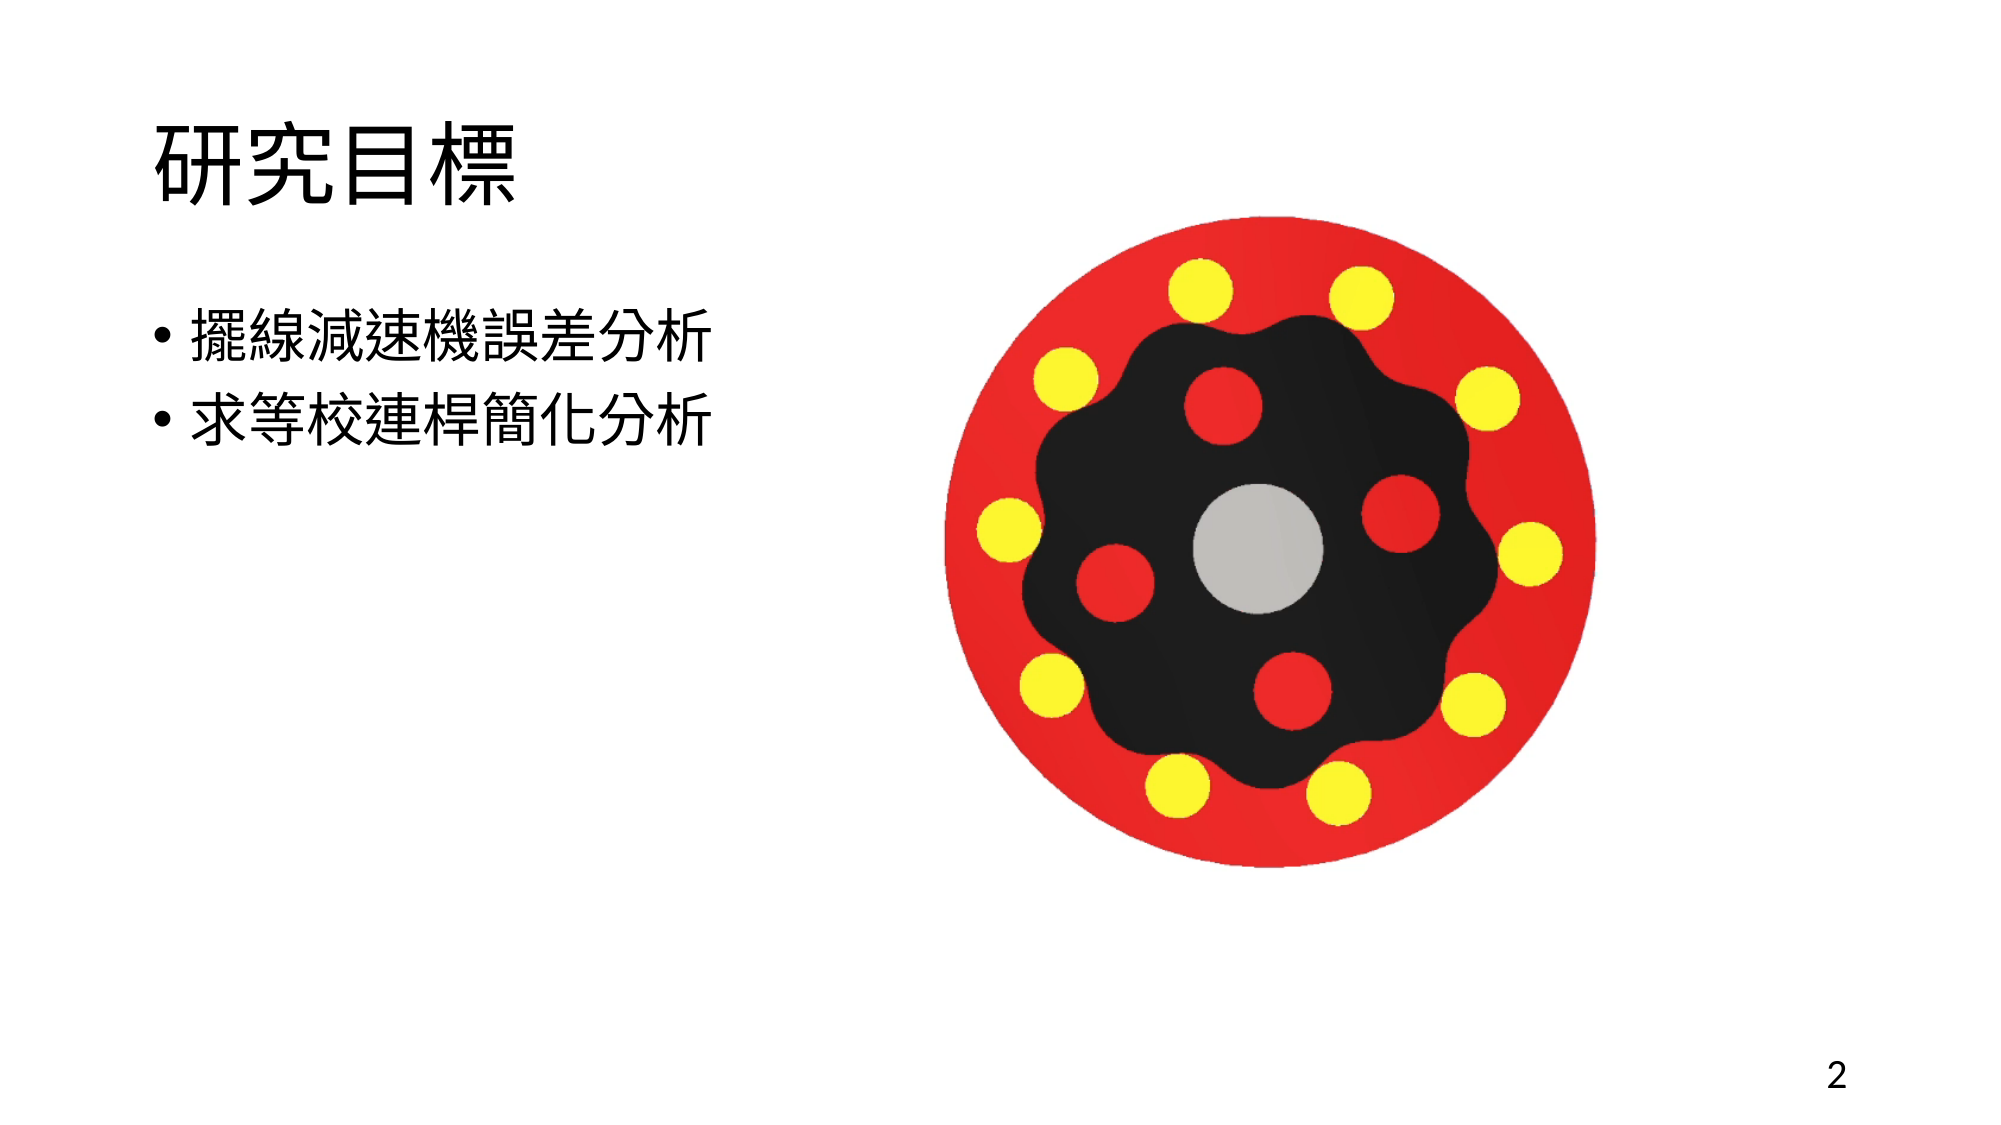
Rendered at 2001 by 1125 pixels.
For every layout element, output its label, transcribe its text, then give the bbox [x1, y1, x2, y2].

list 擺線減速機誤差分析 求等校連桿簡化分析 [137, 299, 1863, 1014]
slide_number 2 [1412, 1041, 1863, 1102]
title 研究目標 [137, 59, 1863, 278]
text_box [755, 205, 1707, 920]
